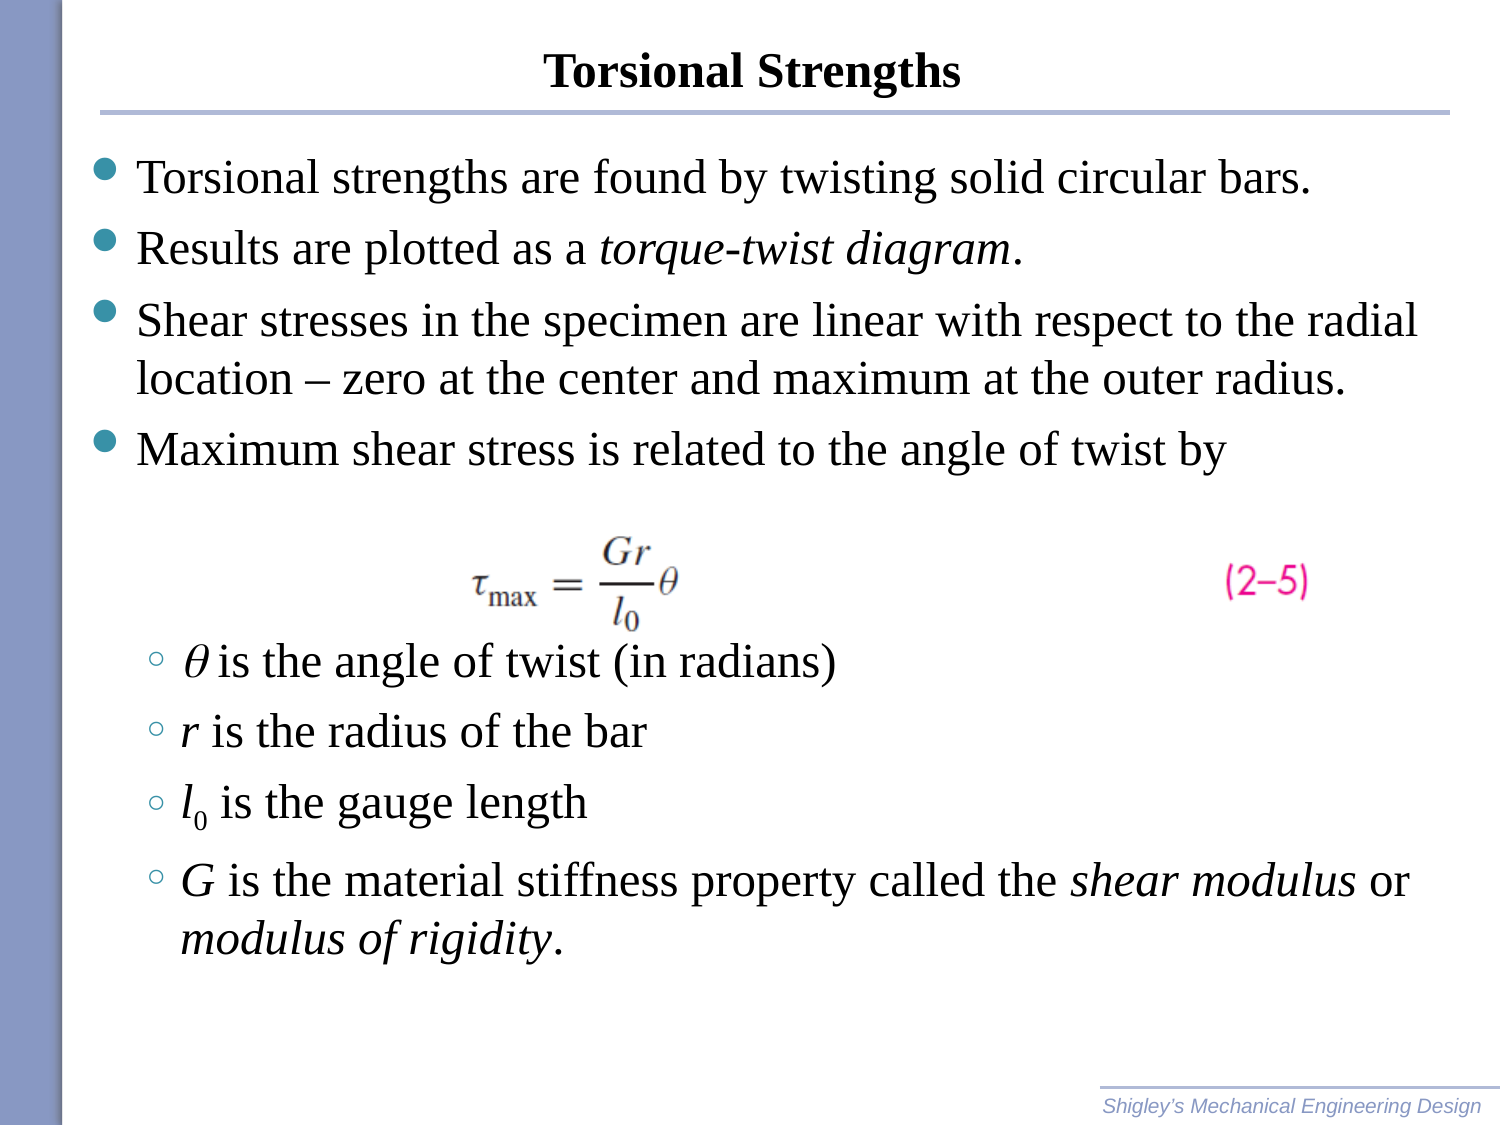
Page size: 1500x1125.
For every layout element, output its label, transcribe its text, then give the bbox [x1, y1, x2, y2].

footer Shigley’s Mechanical Engineering Design [1087, 1074, 1500, 1125]
list Torsional strengths are found by twisting solid circular bars. Results are plotted as a torque-twist diagram. Shear stresses in the specimen are linear with respect to the radial location – zero at the center and maximum at the outer radius. Maximum shear stress is related to the angle of twist by q is the angle of twist (in radians) r is the radius of the bar l0 is the gauge length G is the material stiffness property called the shear modulus or modulus of rigidity. [62, 137, 1438, 1000]
picture [462, 524, 1313, 638]
title Torsional Strengths [137, 30, 1368, 106]
